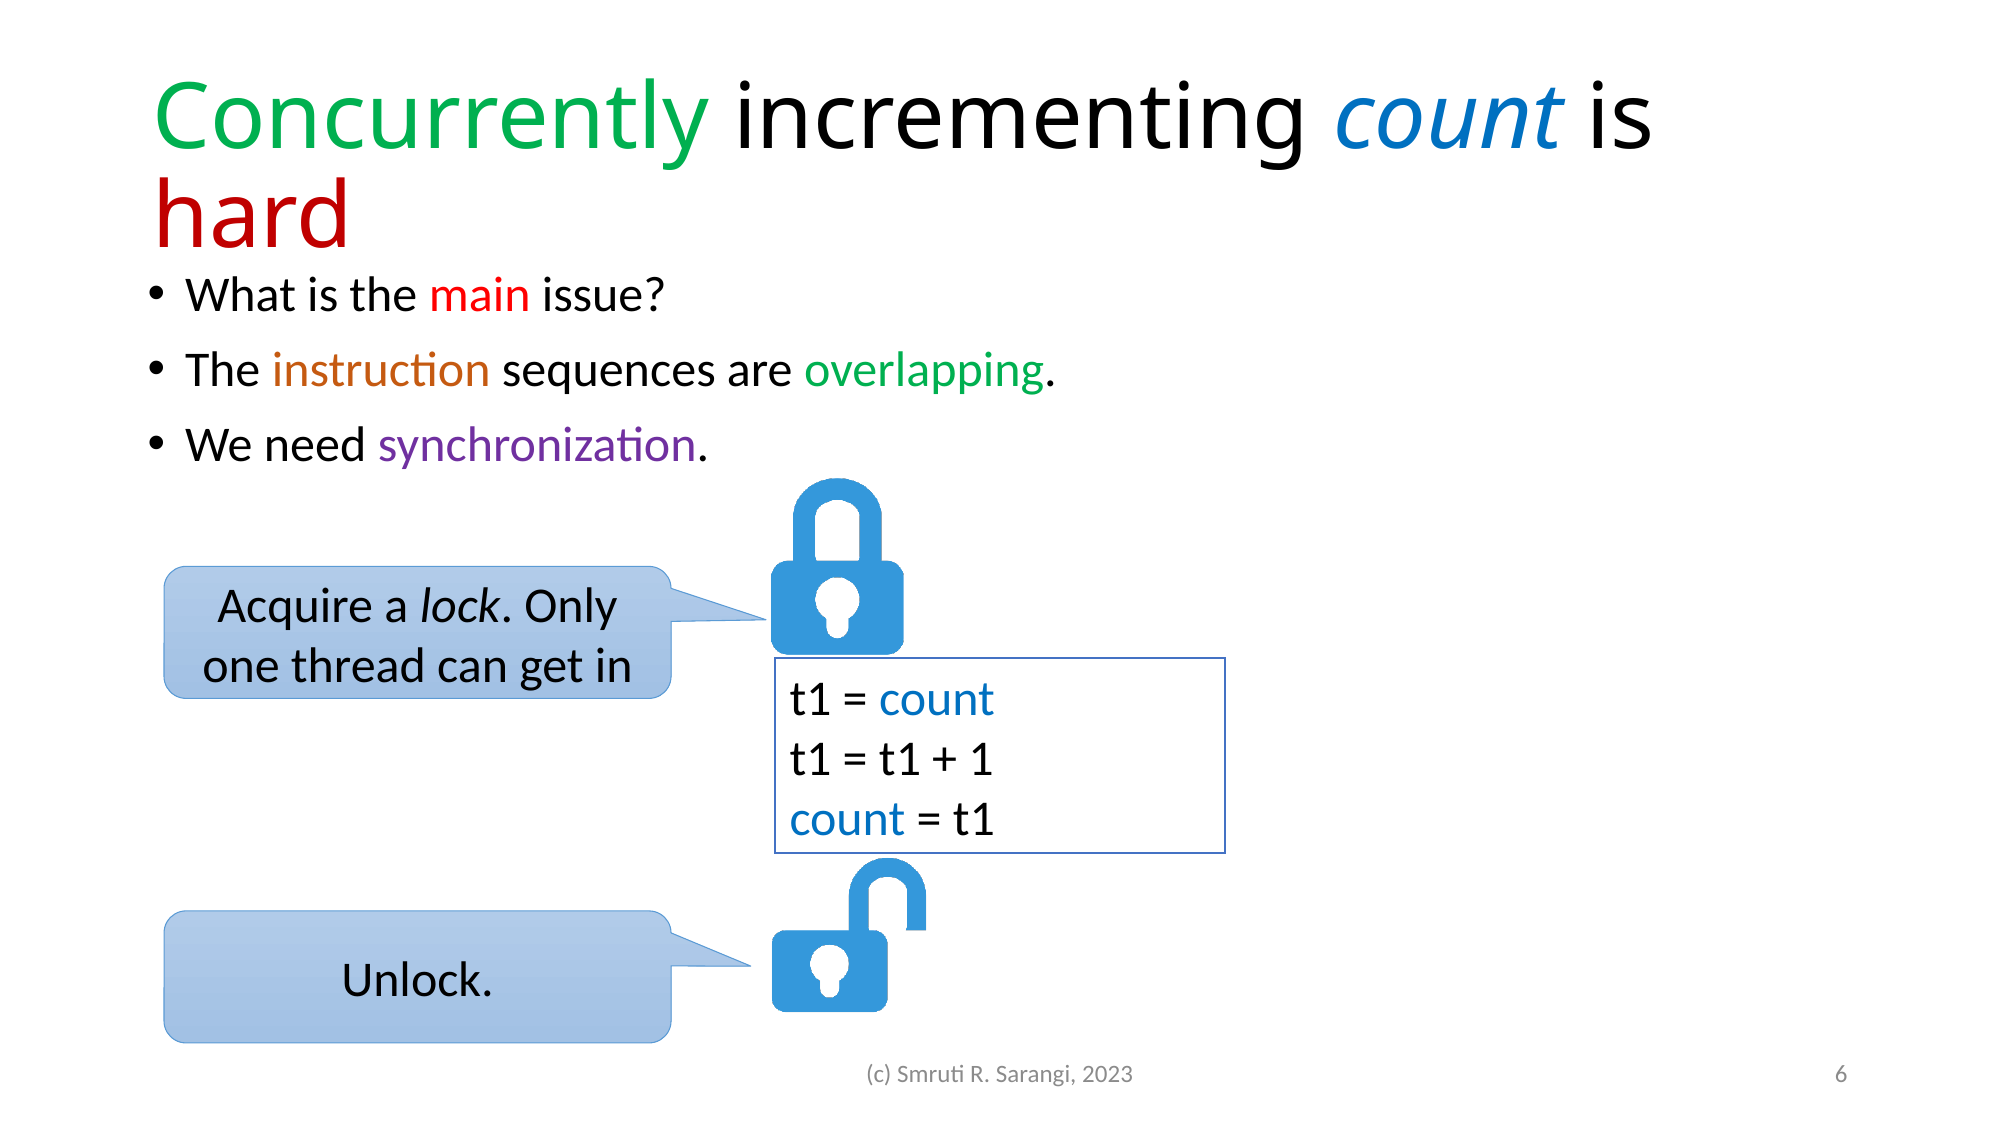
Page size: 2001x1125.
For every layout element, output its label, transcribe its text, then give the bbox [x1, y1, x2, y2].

list What is the main issue? The instruction sequences are overlapping. We need synchronization. [132, 261, 1858, 496]
text_box Unlock. [163, 910, 752, 1044]
text_box t1 = count t1 = t1 + 1 count = t1 [774, 657, 1226, 854]
picture [745, 474, 929, 658]
slide_number 6 [1412, 1042, 1863, 1103]
text_box Acquire a lock. Only one thread can get in [163, 565, 745, 699]
title Concurrently incrementing count is hard [137, 59, 1863, 278]
footer (c) Smruti R. Sarangi, 2023 [662, 1042, 1338, 1103]
picture [768, 854, 929, 1016]
